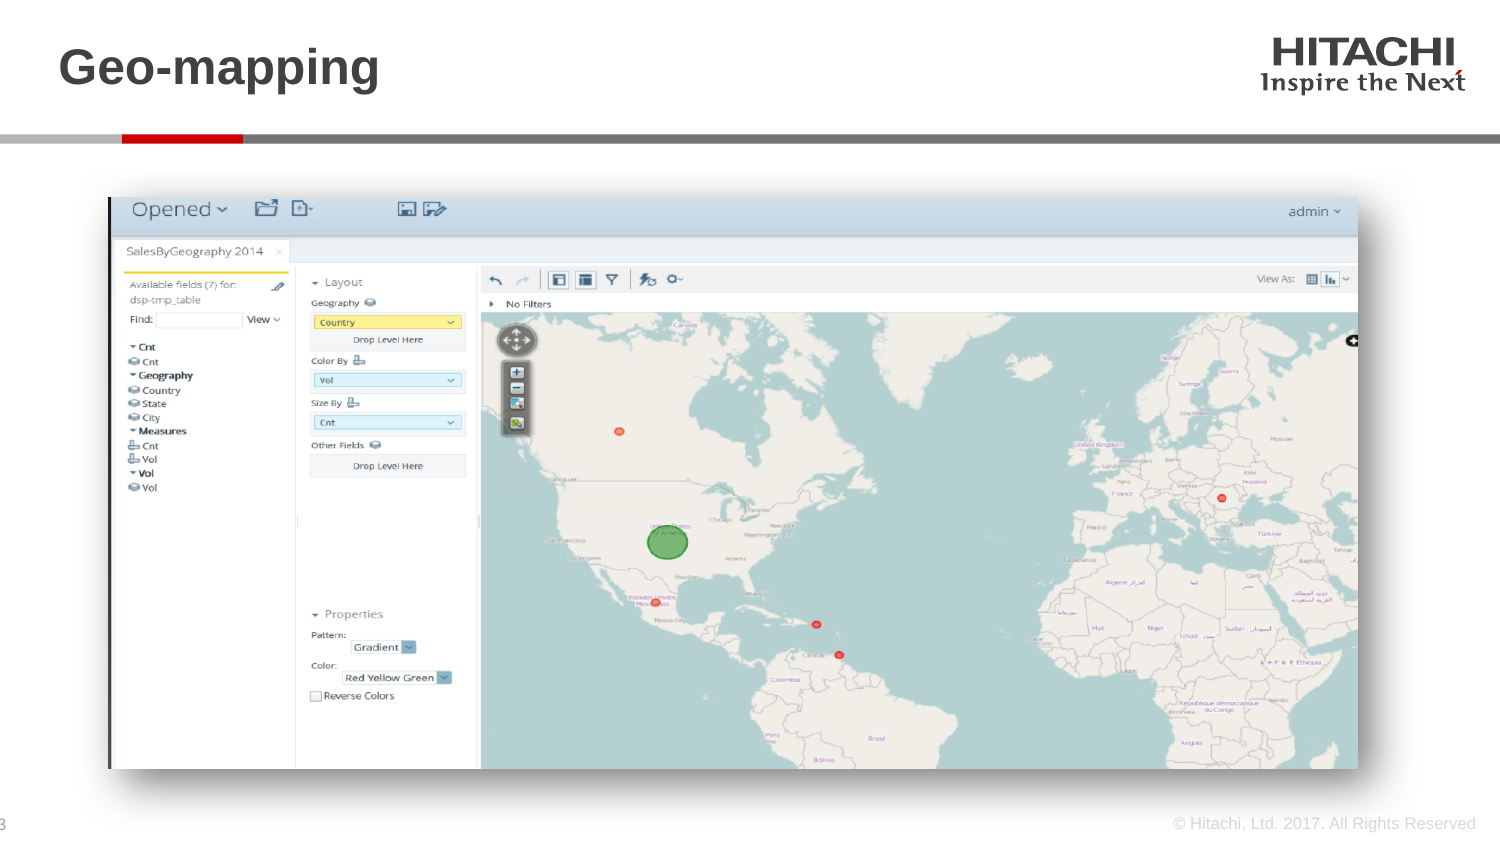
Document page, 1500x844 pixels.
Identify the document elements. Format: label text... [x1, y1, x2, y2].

picture [108, 197, 1359, 769]
title Geo-mapping [43, 8, 1200, 129]
